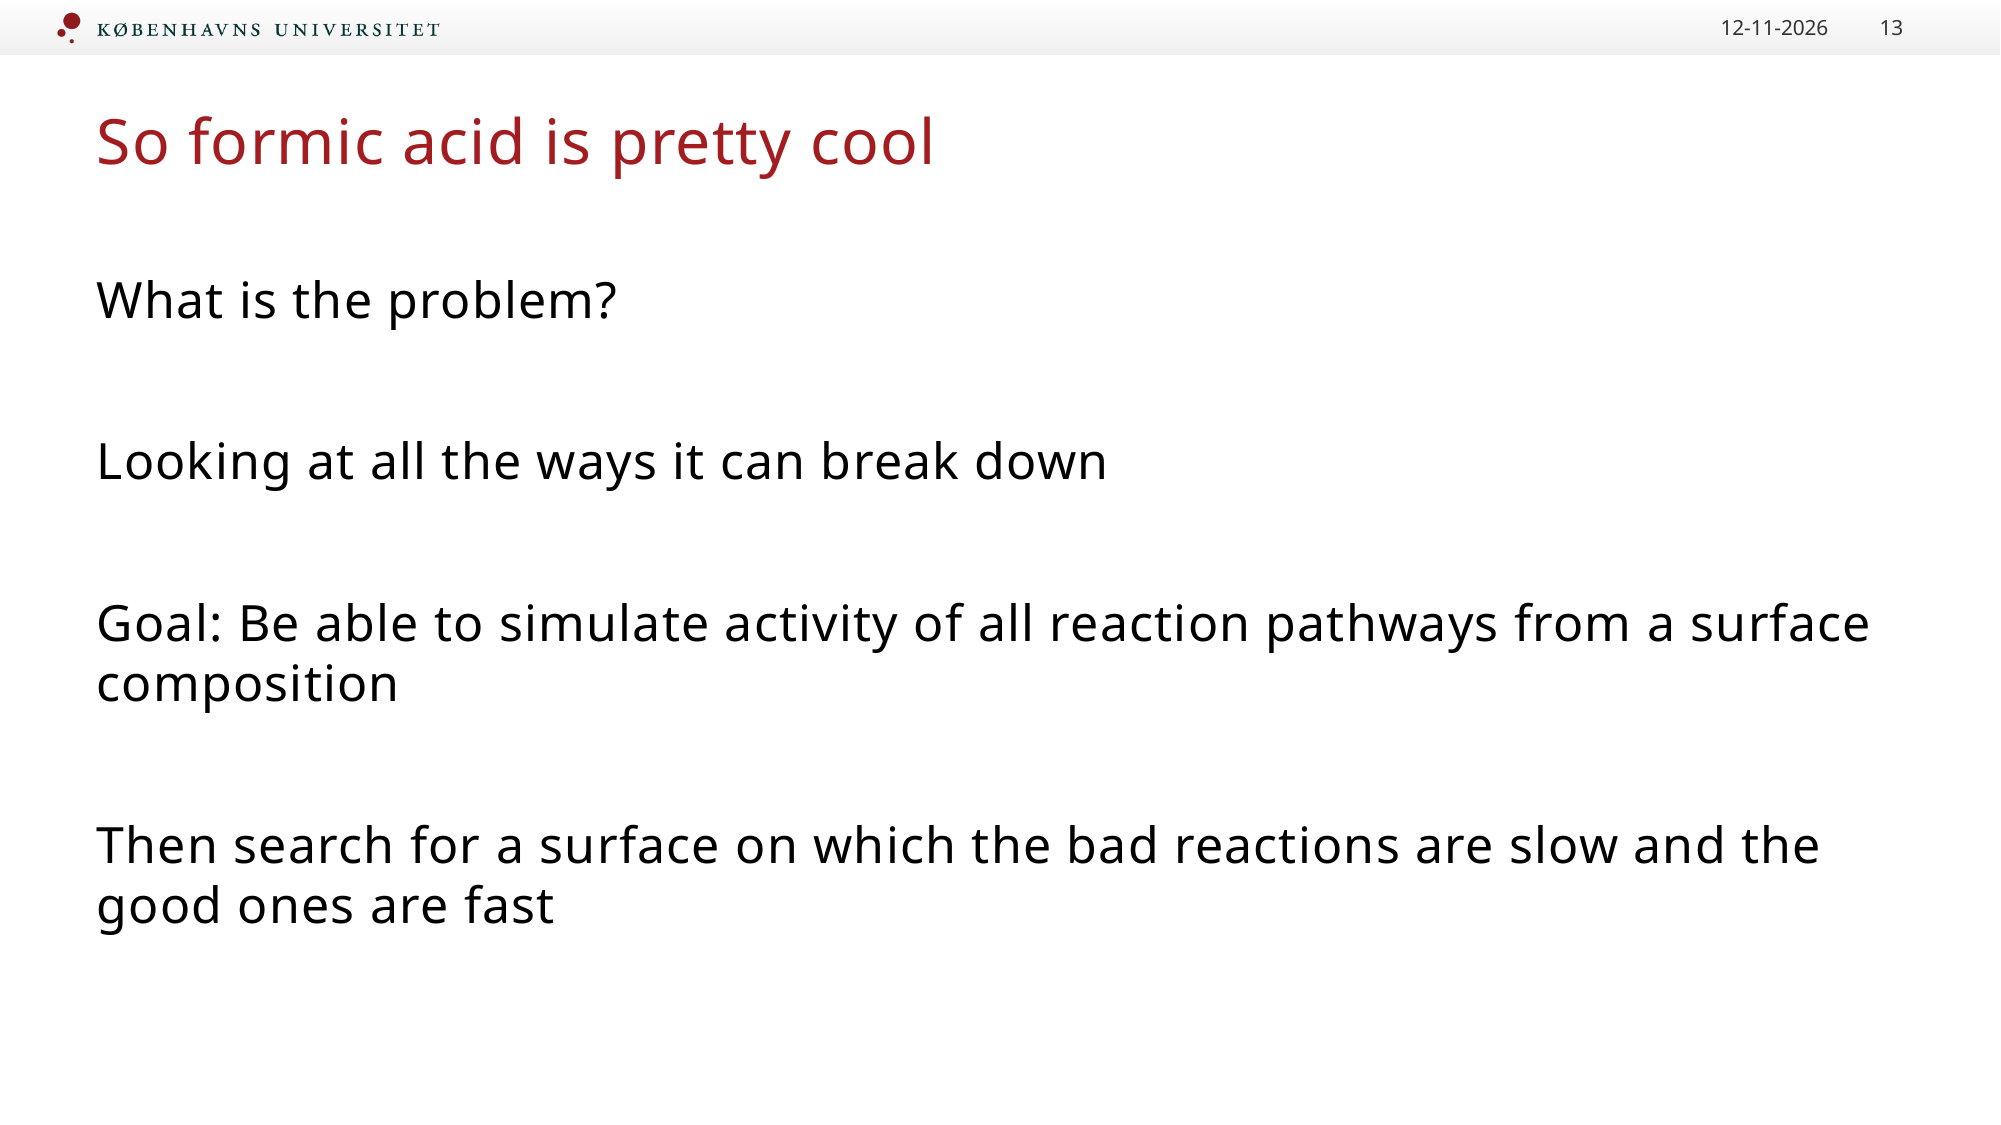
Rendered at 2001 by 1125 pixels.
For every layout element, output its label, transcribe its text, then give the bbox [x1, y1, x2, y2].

title So formic acid is pretty cool [96, 101, 1904, 244]
slide_number 13 [1840, 14, 1904, 43]
picture [91, 15, 476, 42]
list What is the problem? Looking at all the ways it can break down Goal: Be able to simulate activity of all reaction pathways from a surface composition Then search for a surface on which the bad reactions are slow and the good ones are fast [96, 268, 1904, 1036]
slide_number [1694, 14, 1829, 43]
